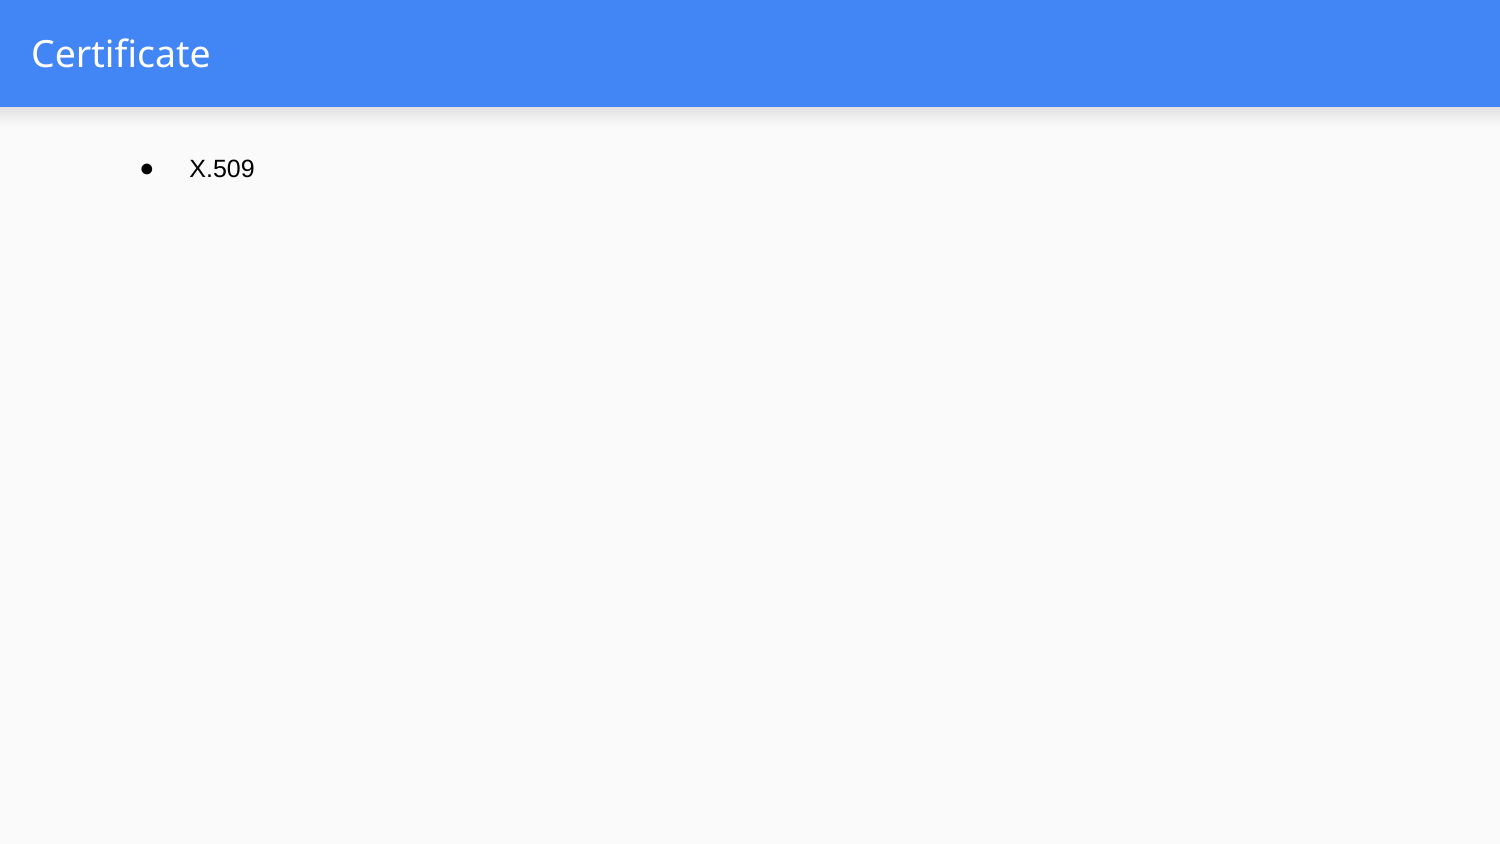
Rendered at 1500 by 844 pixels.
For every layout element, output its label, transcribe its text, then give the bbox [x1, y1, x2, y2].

text_box X.509 [99, 149, 1335, 216]
title Certificate [16, 2, 1464, 102]
